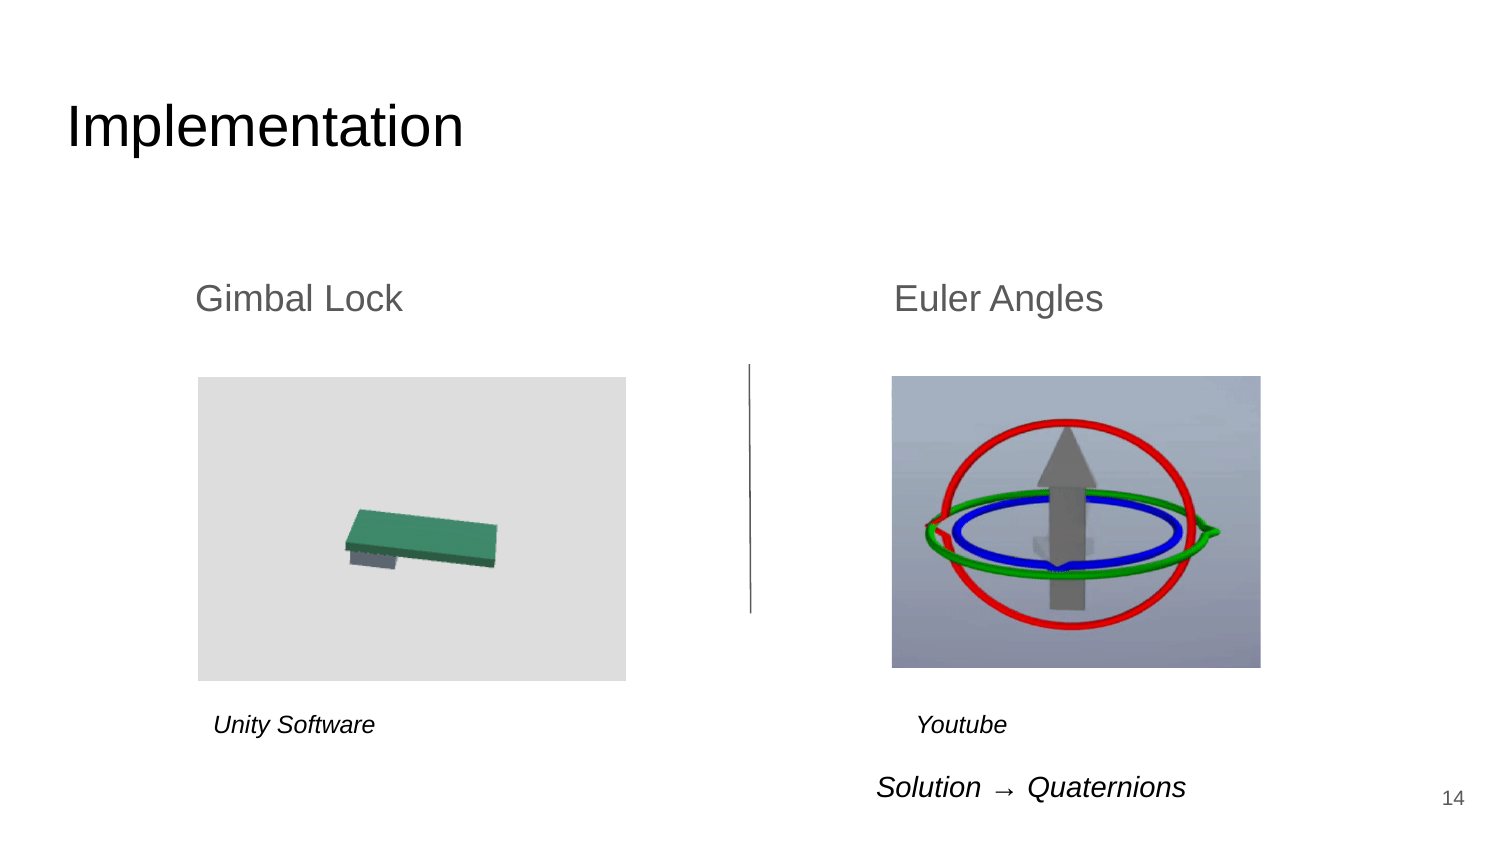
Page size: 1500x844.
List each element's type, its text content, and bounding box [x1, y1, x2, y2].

text_box Unity Software [198, 693, 728, 726]
title Implementation [51, 72, 1449, 167]
slide_number ‹#› [1389, 764, 1480, 830]
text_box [891, 376, 1261, 669]
list Gimbal Lock [180, 252, 626, 332]
text_box Solution → Quaternions [861, 753, 1227, 841]
picture [197, 377, 627, 681]
list Euler Angles [878, 252, 1325, 332]
text_box Youtube [900, 693, 1430, 726]
